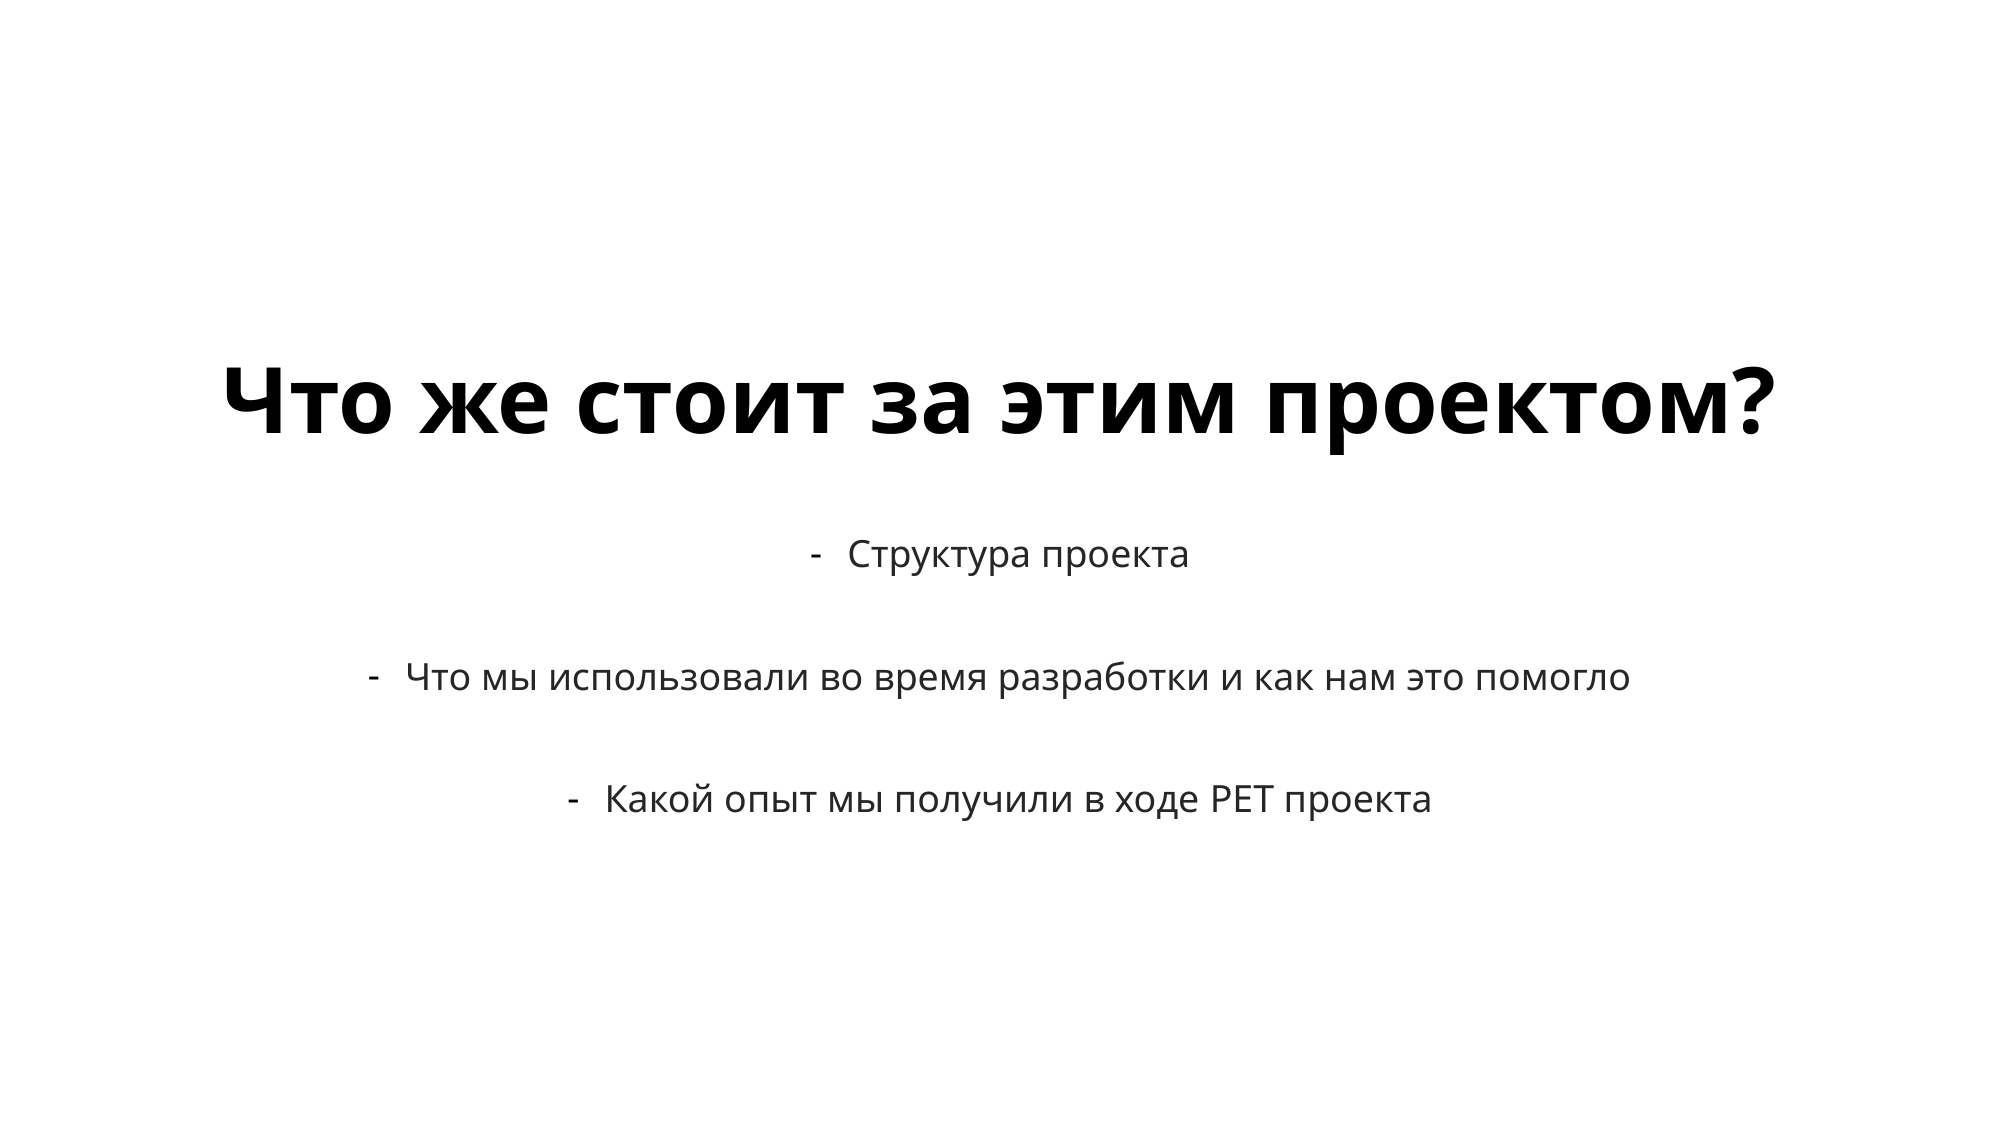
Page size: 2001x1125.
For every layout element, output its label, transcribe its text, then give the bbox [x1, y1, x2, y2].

list Структура проекта Что мы использовали во время разработки и как нам это помогло Какой опыт мы получили в ходе PET проекта [136, 534, 1863, 1125]
title Что же стоит за этим проектом? [136, 295, 1863, 514]
